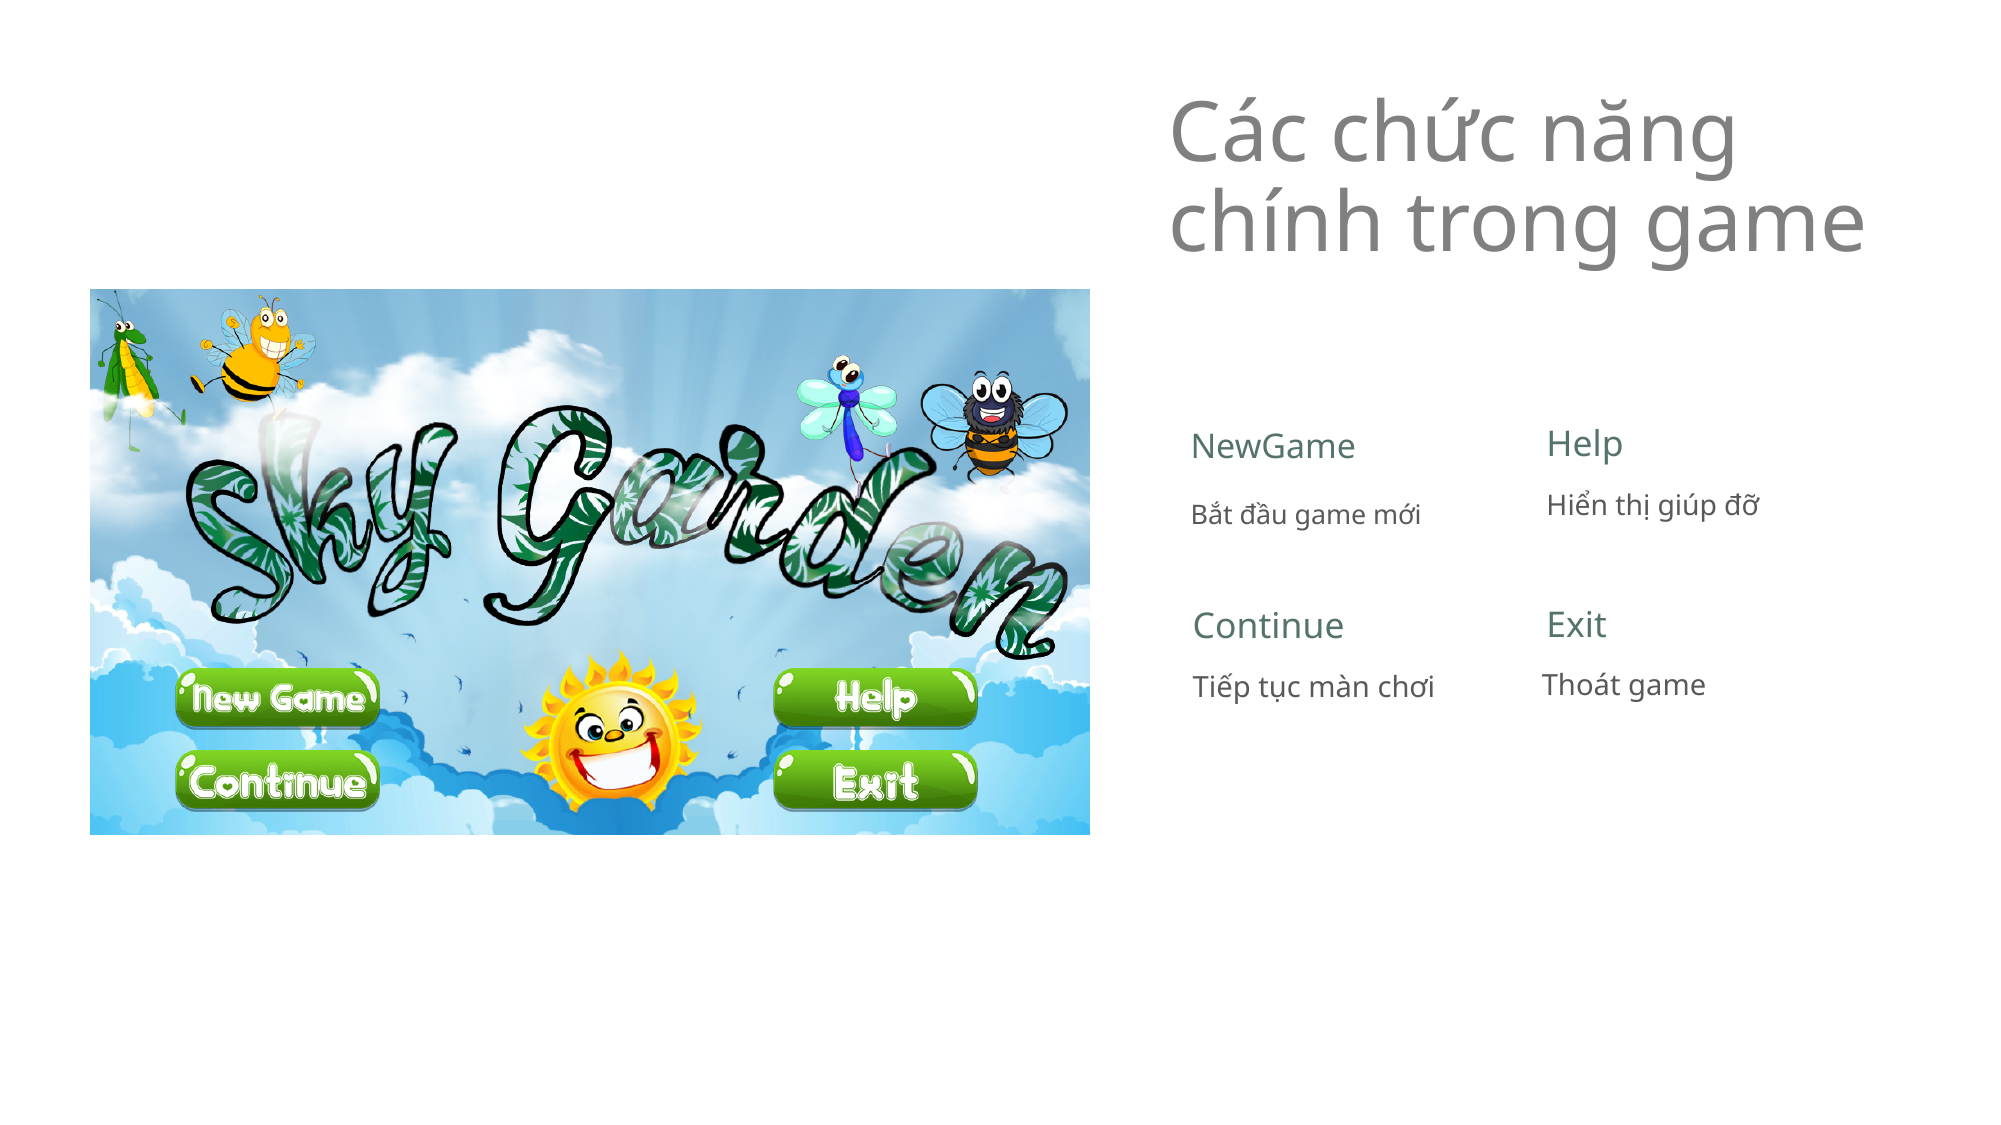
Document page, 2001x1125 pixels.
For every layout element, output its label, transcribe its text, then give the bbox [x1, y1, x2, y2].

list Help [1531, 416, 1734, 472]
list Bắt đầu game mới [1175, 483, 1453, 571]
title Các chức năng chính trong game [1153, 71, 1909, 289]
list NewGame [1175, 417, 1378, 474]
list Exit [1531, 598, 1734, 653]
list Hiển thị giúp đỡ [1531, 473, 1785, 529]
list Tiếp tục màn chơi [1177, 653, 1453, 740]
list Thoát game [1526, 652, 1728, 740]
picture [89, 289, 1090, 836]
list Continue [1177, 598, 1378, 653]
